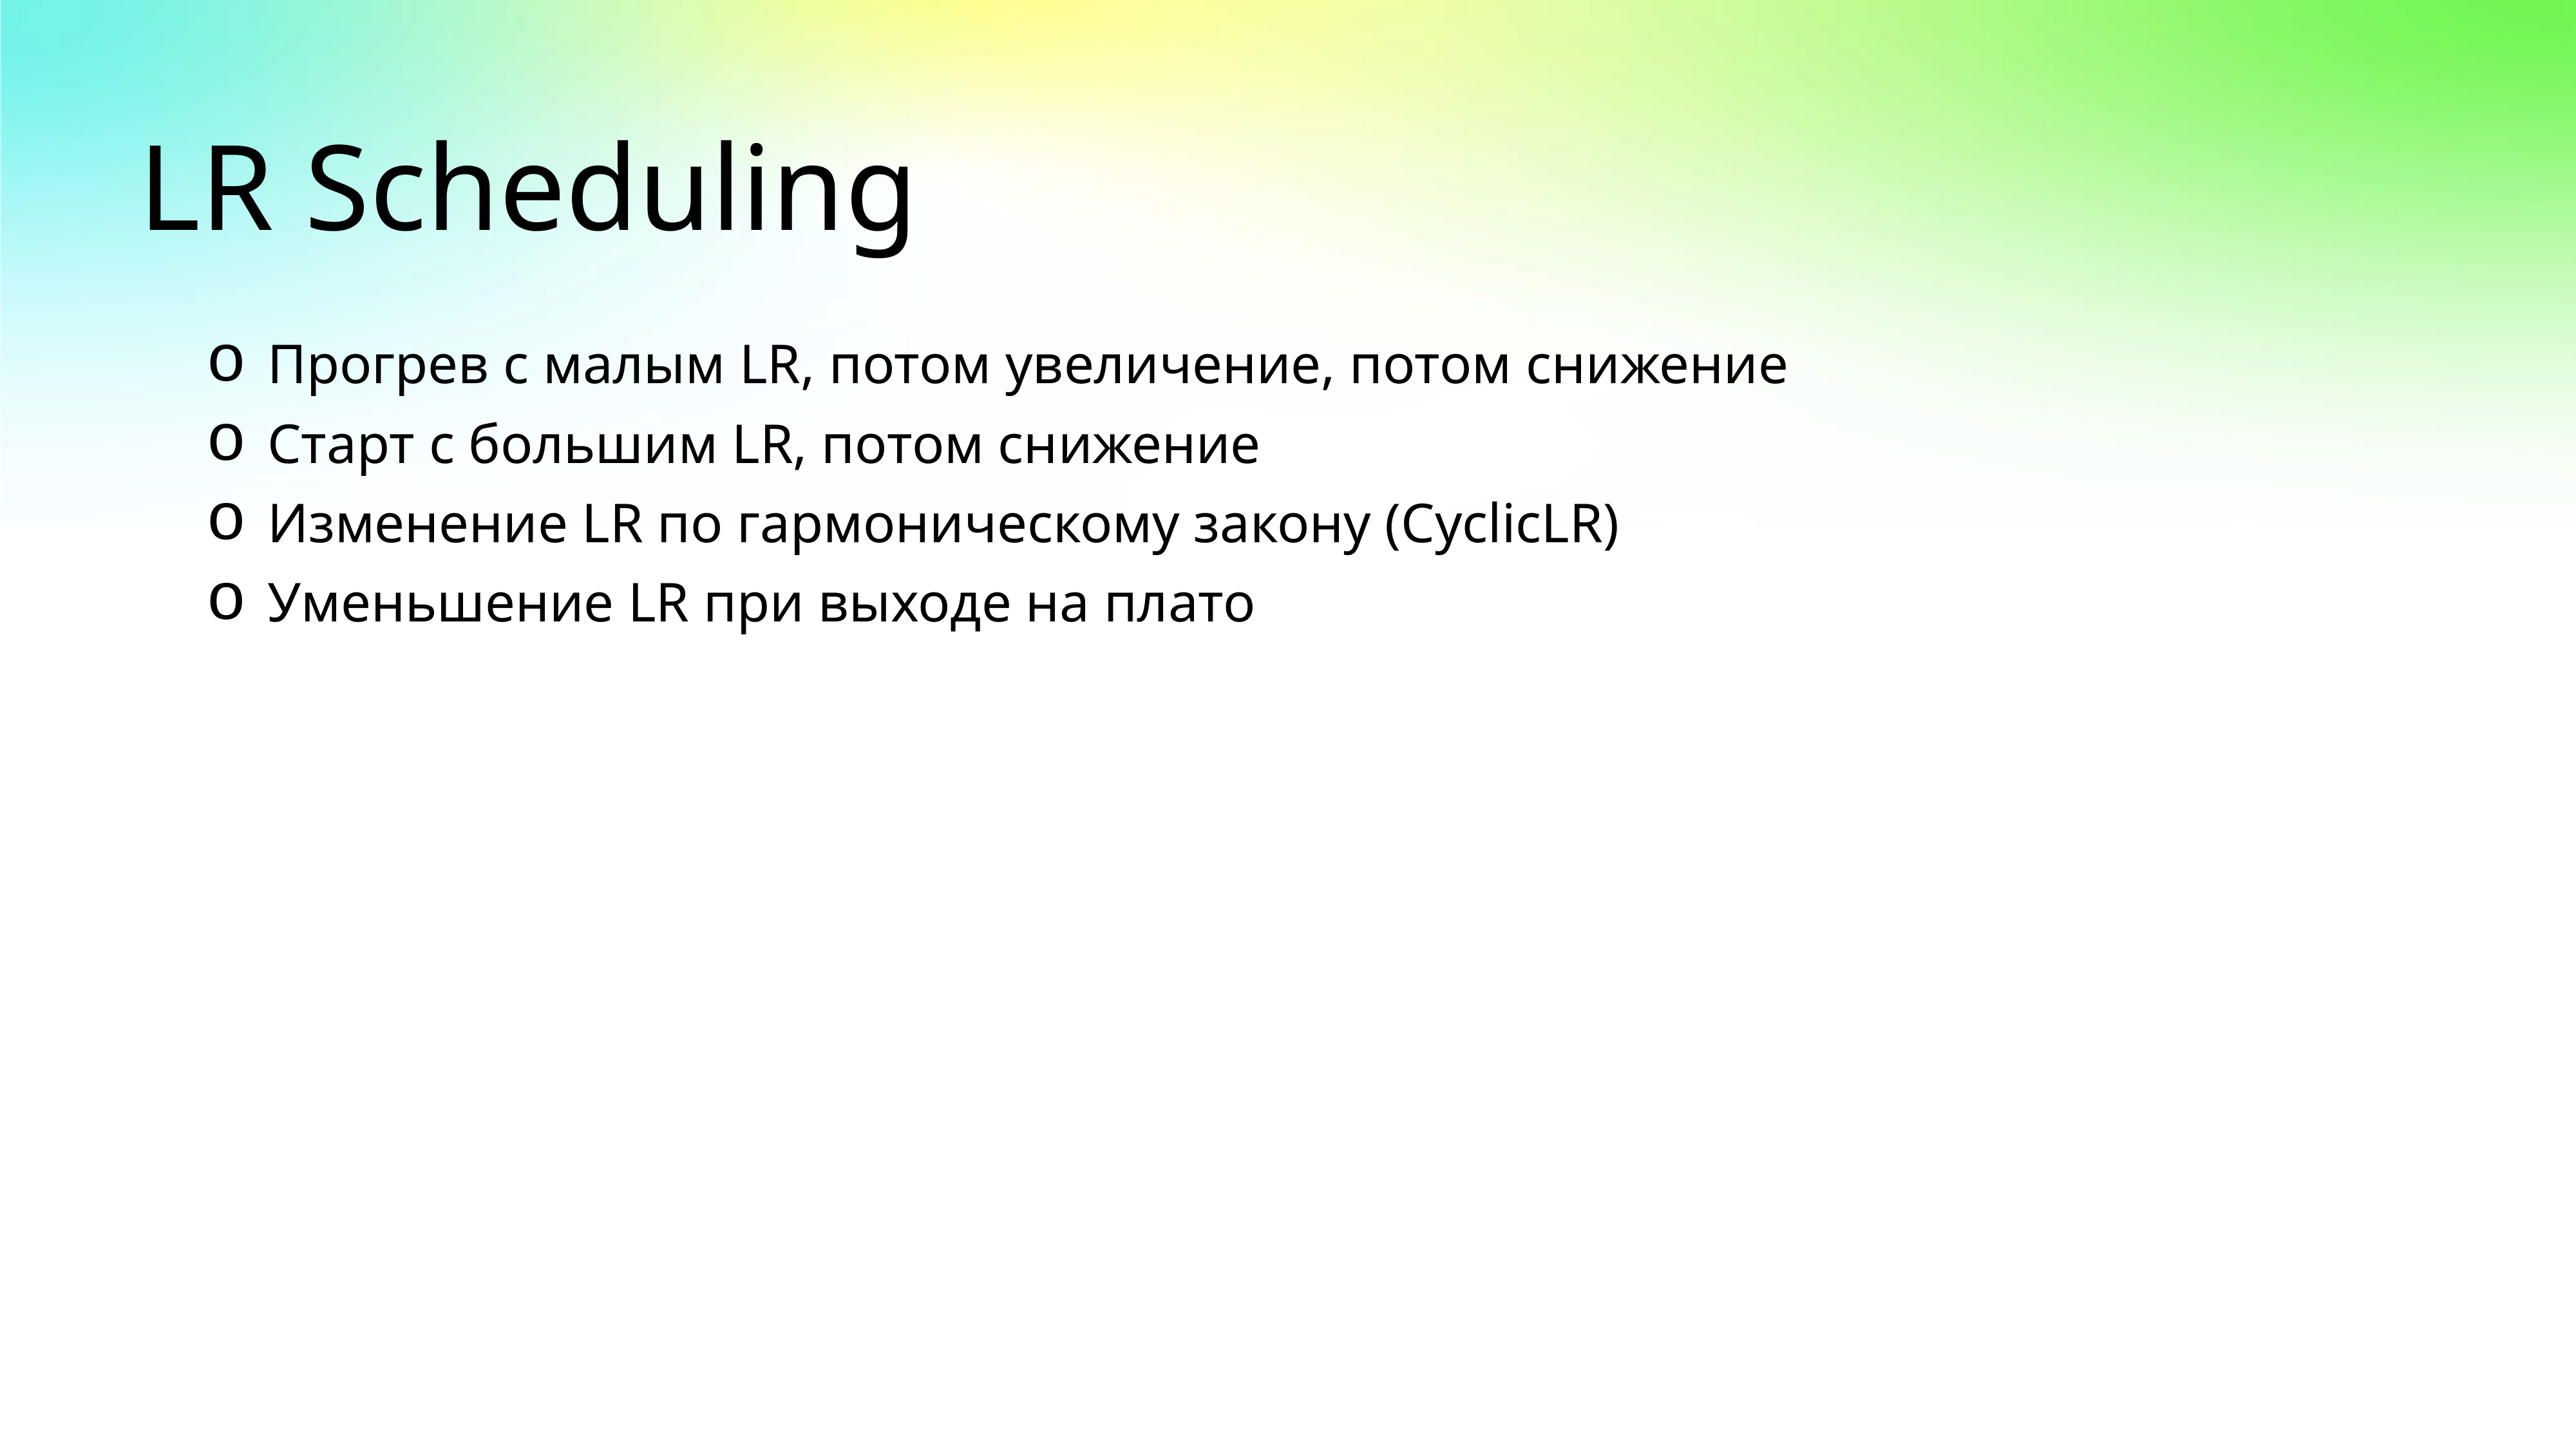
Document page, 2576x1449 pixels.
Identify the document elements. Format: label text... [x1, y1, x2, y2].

text_box Прогрев с малым LR, потом увеличение, потом снижение Старт с большим LR, потом снижение Изменение LR по гармоническому закону (CyclicLR) Уменьшение LR при выходе на плато [134, 332, 2442, 1315]
picture [0, 0, 2576, 1449]
title LR Scheduling [133, 107, 2443, 350]
